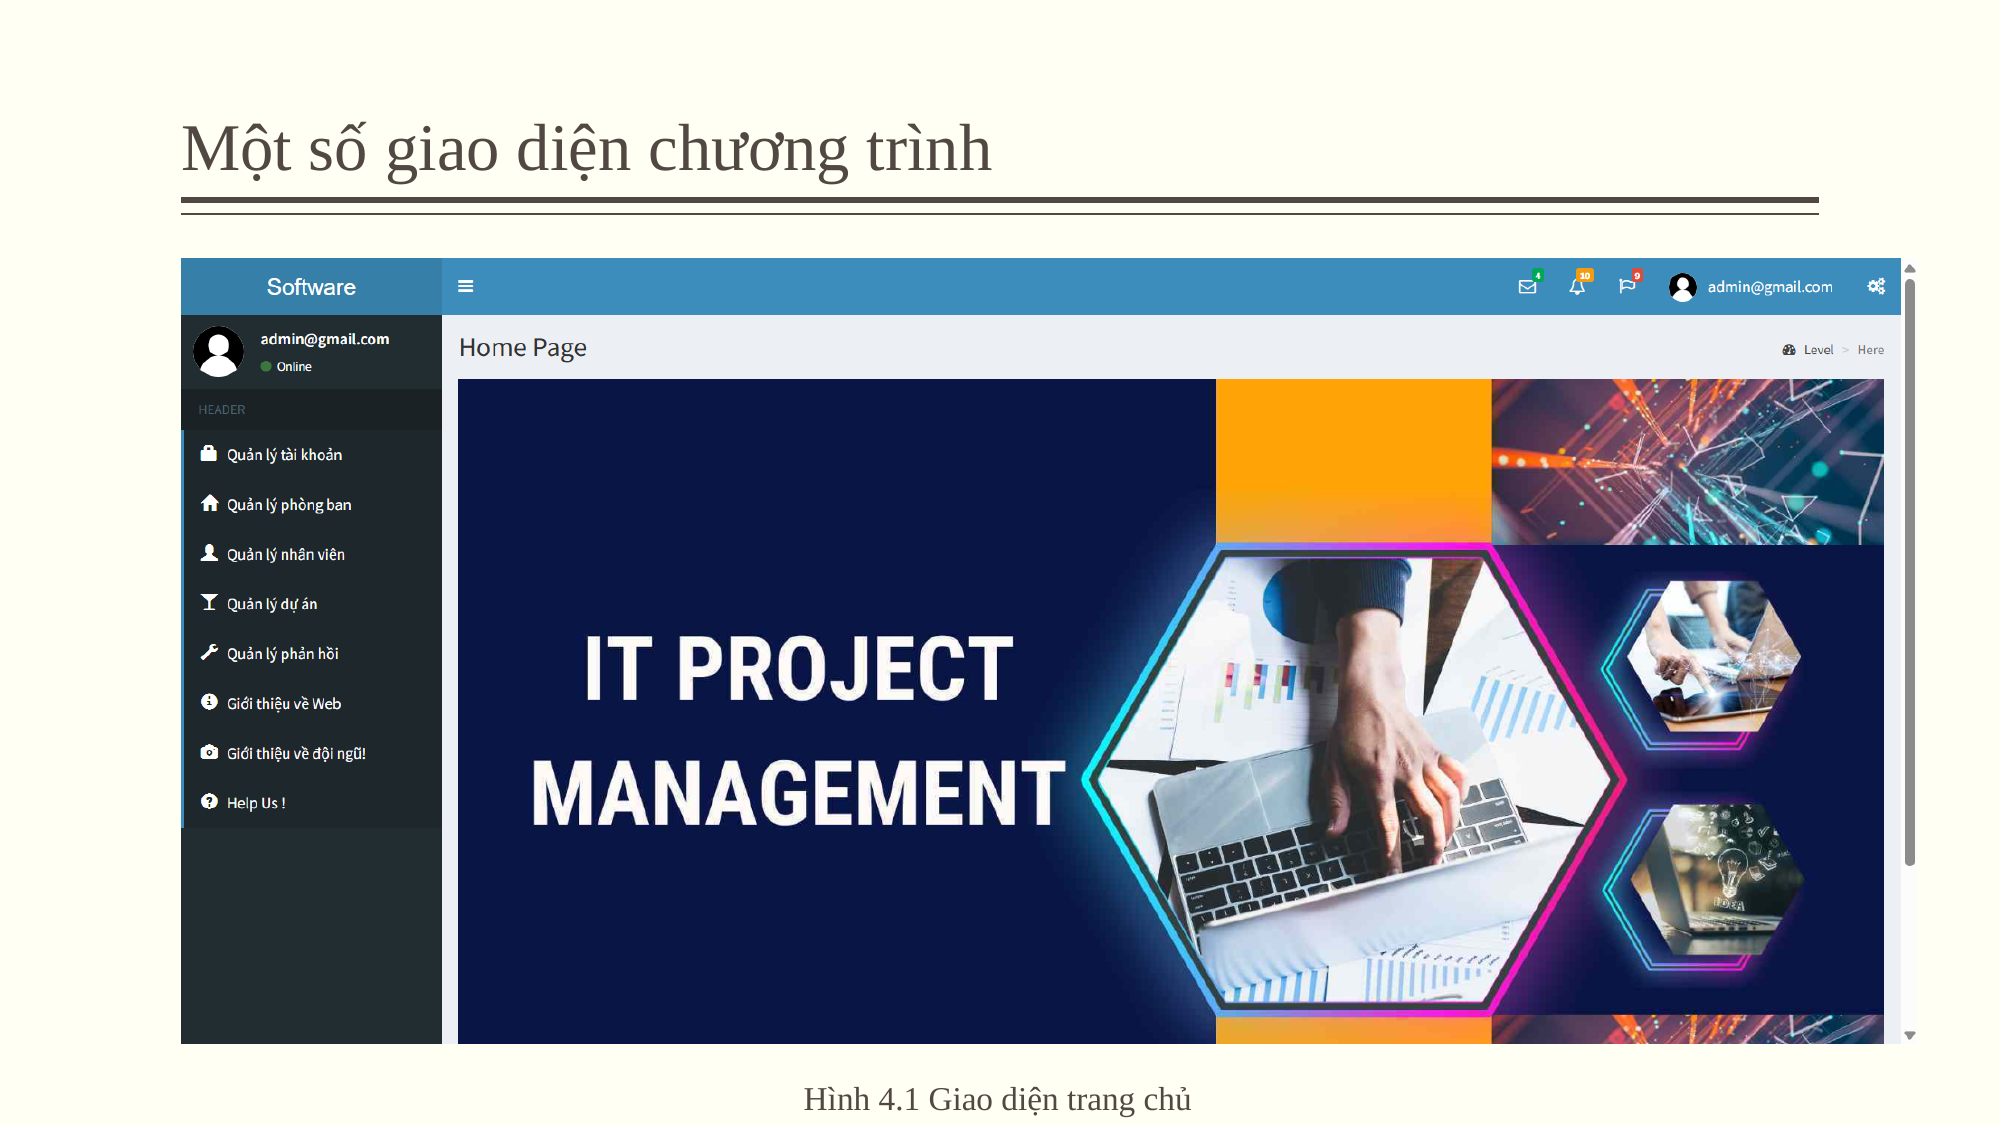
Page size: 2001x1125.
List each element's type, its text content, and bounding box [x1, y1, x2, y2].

title Một số giao diện chương trình [181, 12, 1819, 193]
picture [181, 258, 1917, 1044]
text_box Hình 4.1 Giao diện trang chủ [789, 1069, 1208, 1125]
